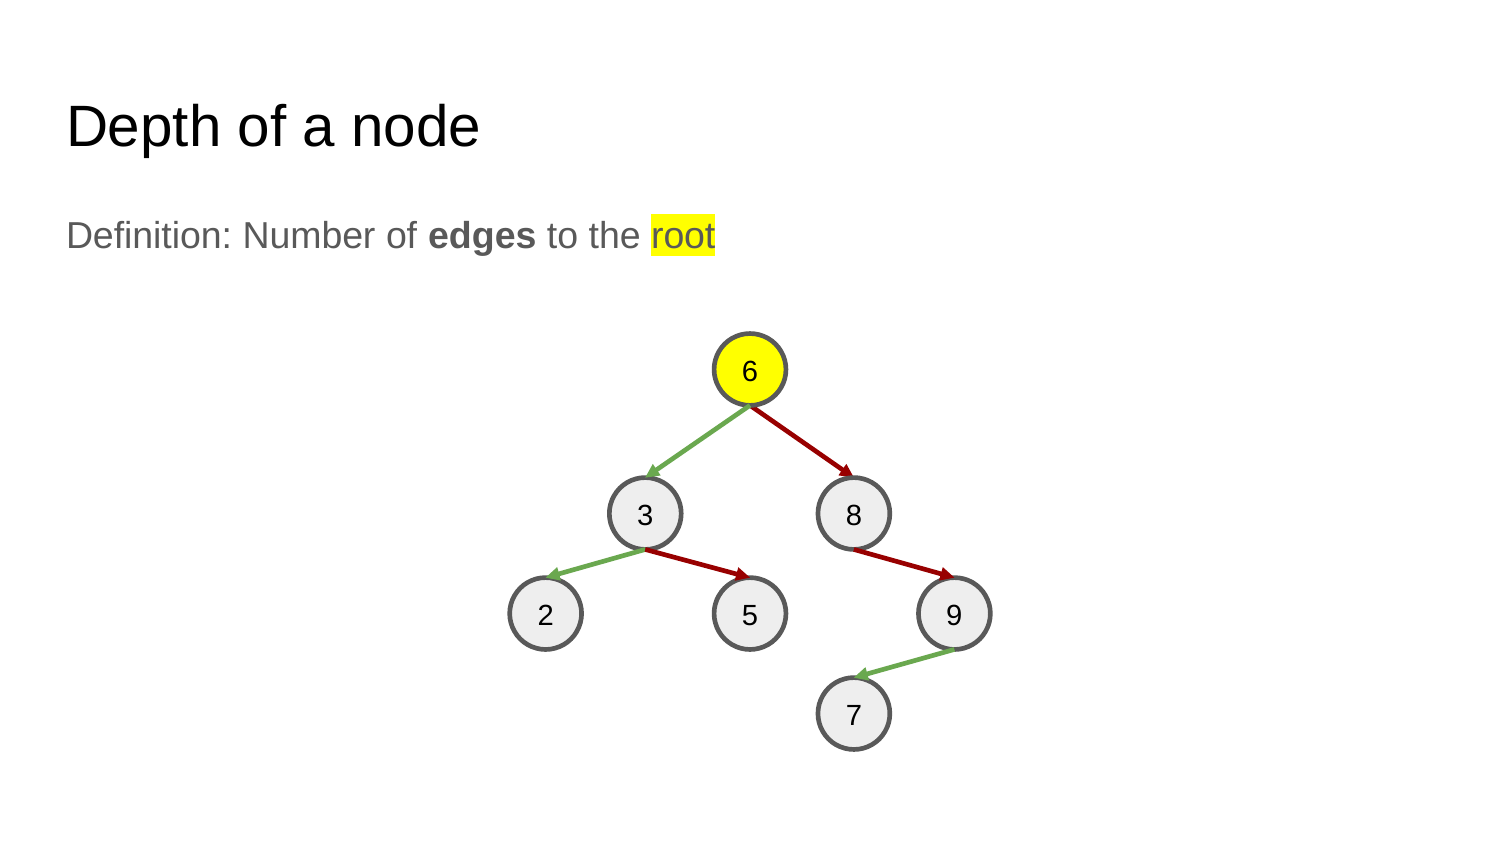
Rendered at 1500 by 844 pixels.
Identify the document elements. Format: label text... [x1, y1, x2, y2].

title Depth of a node [51, 72, 1449, 167]
list Definition: Number of edges to the root [51, 189, 1449, 266]
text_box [509, 333, 991, 750]
